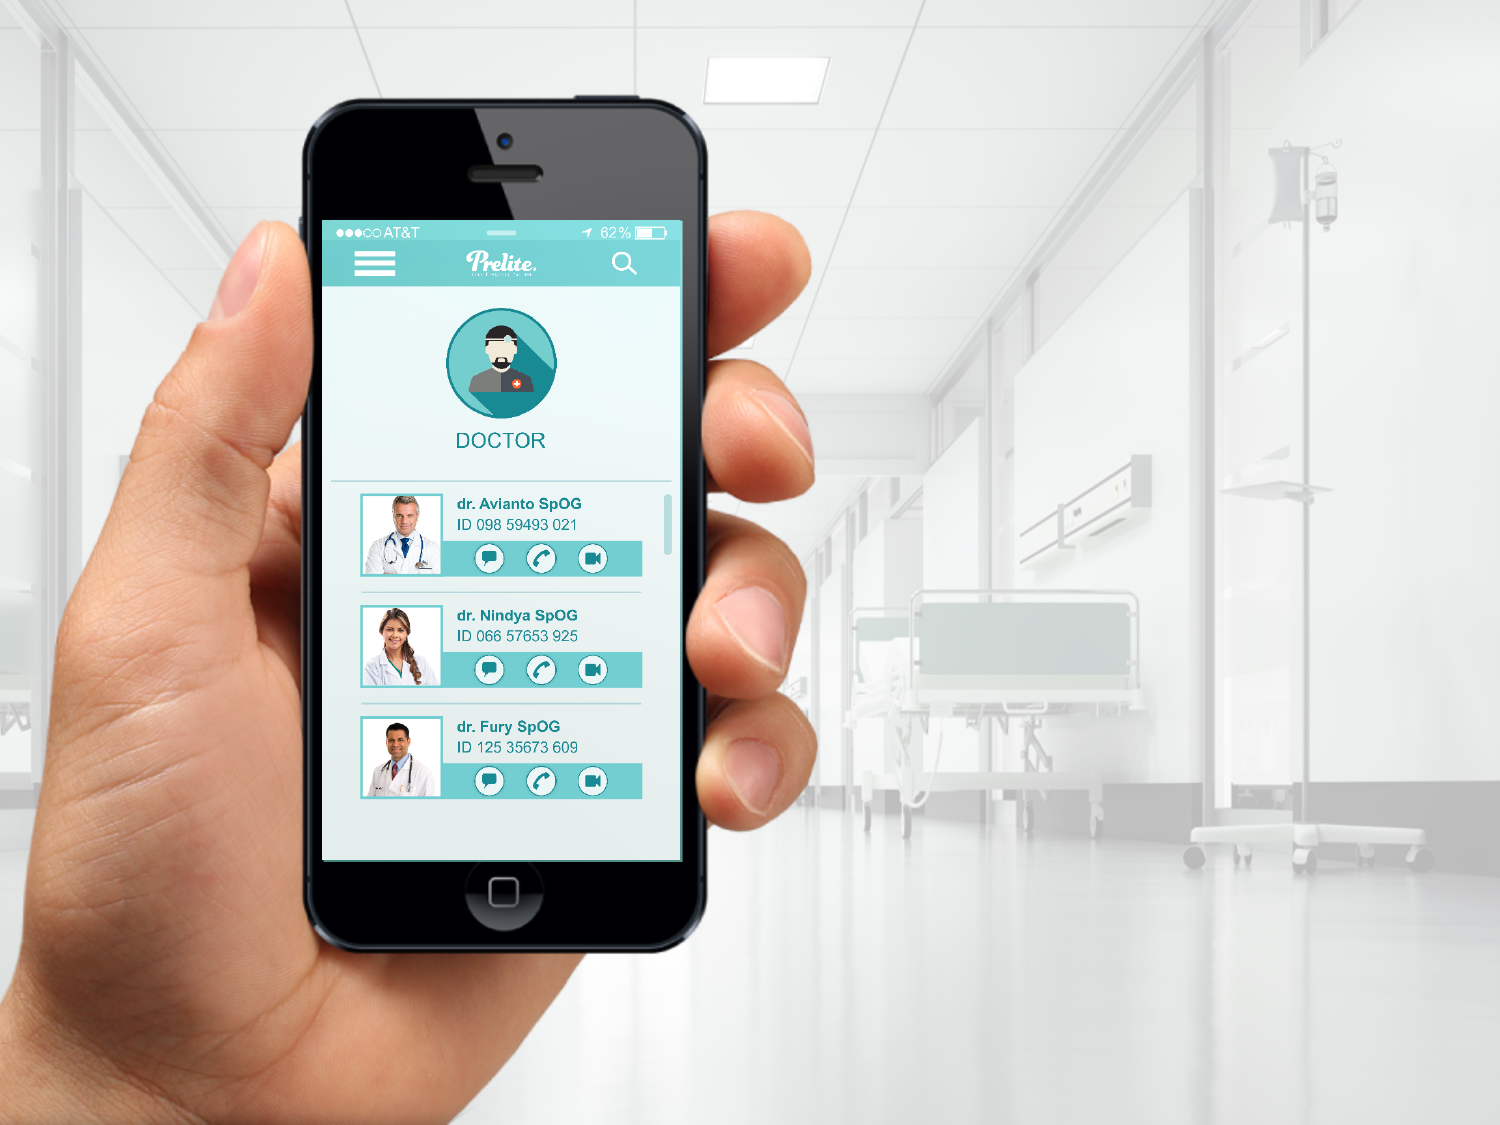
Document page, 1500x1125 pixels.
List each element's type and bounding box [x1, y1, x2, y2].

picture [0, 93, 862, 1125]
